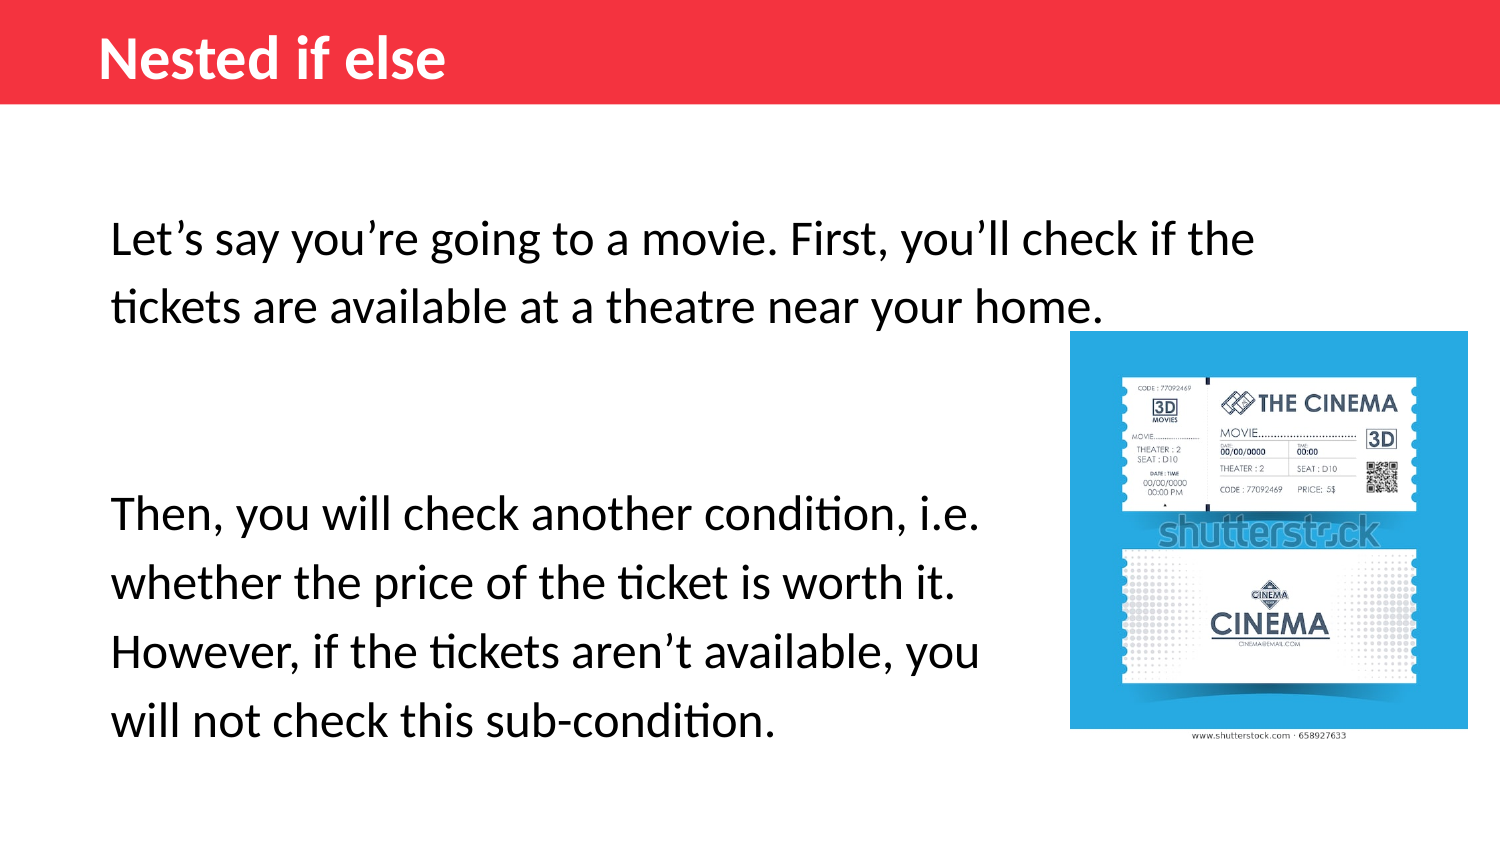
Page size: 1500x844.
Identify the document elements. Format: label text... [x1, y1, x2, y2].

picture [1069, 331, 1468, 743]
text_box [0, 0, 1500, 105]
text_box Nested if else [83, 2, 563, 138]
text_box Let’s say you’re going to a movie. First, you’ll check if the tickets are available at a theatre near your home. Then, you will check another condition, i.e. whether the price of the ticket is worth it. However, if the tickets aren’t available, you will not check this sub-condition. [95, 180, 1411, 602]
